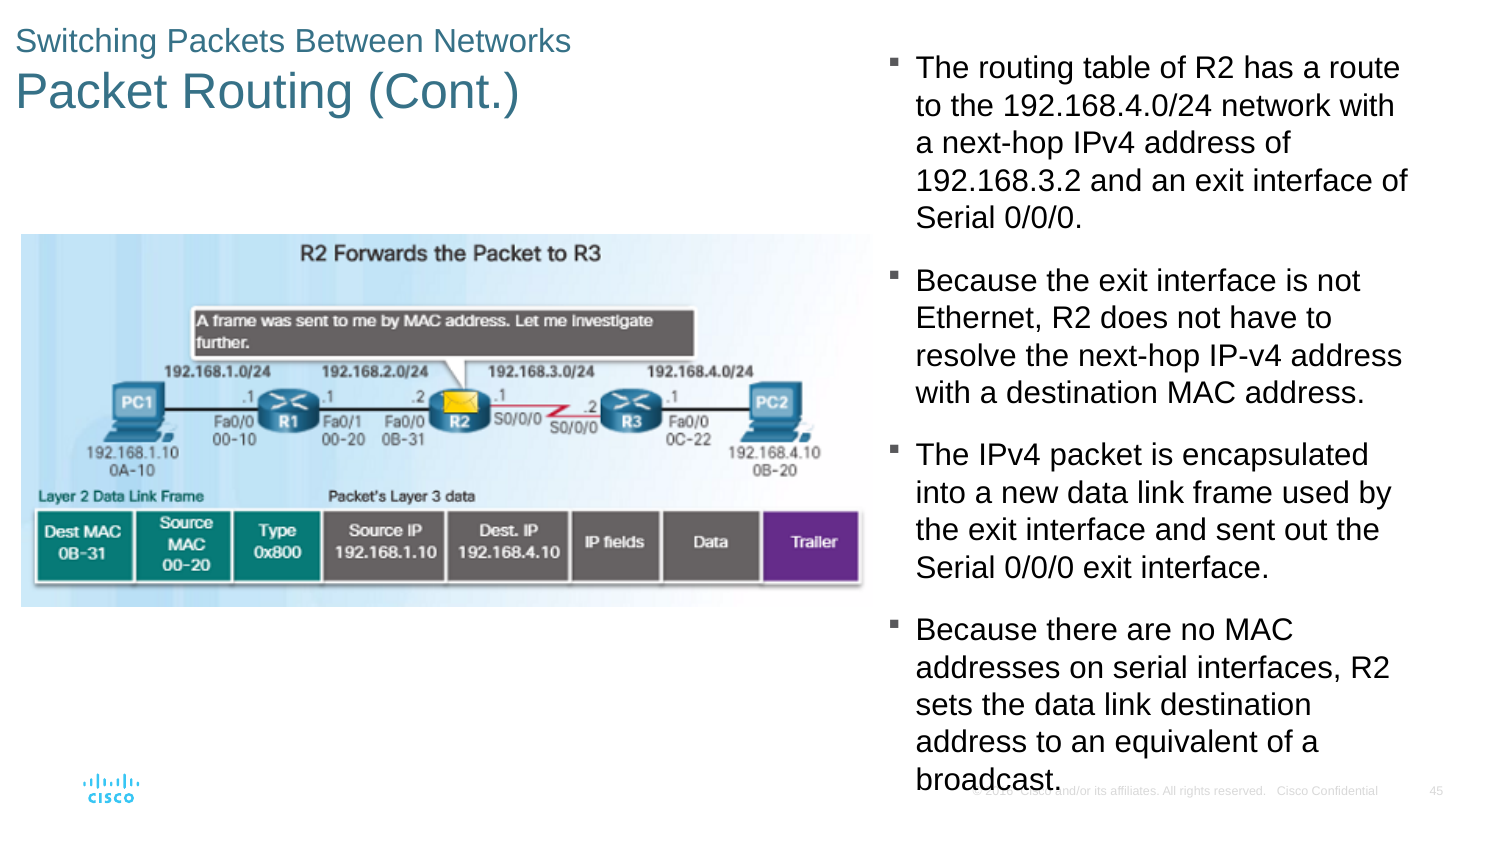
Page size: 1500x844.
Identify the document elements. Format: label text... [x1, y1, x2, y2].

picture [20, 234, 873, 607]
title Switching Packets Between Networks Packet Routing (Cont.) [0, 6, 799, 131]
list The routing table of R2 has a route to the 192.168.4.0/24 network with a next-hop IPv4 address of 192.168.3.2 and an exit interface of Serial 0/0/0. Because the exit interface is not Ethernet, R2 does not have to resolve the next-hop IP-v4 address with a destination MAC address. The IPv4 packet is encapsulated into a new data link frame used by the exit interface and sent out the Serial 0/0/0 exit interface. Because there are no MAC addresses on serial interfaces, R2 sets the data link destination address to an equivalent of a broadcast. [872, 40, 1443, 801]
